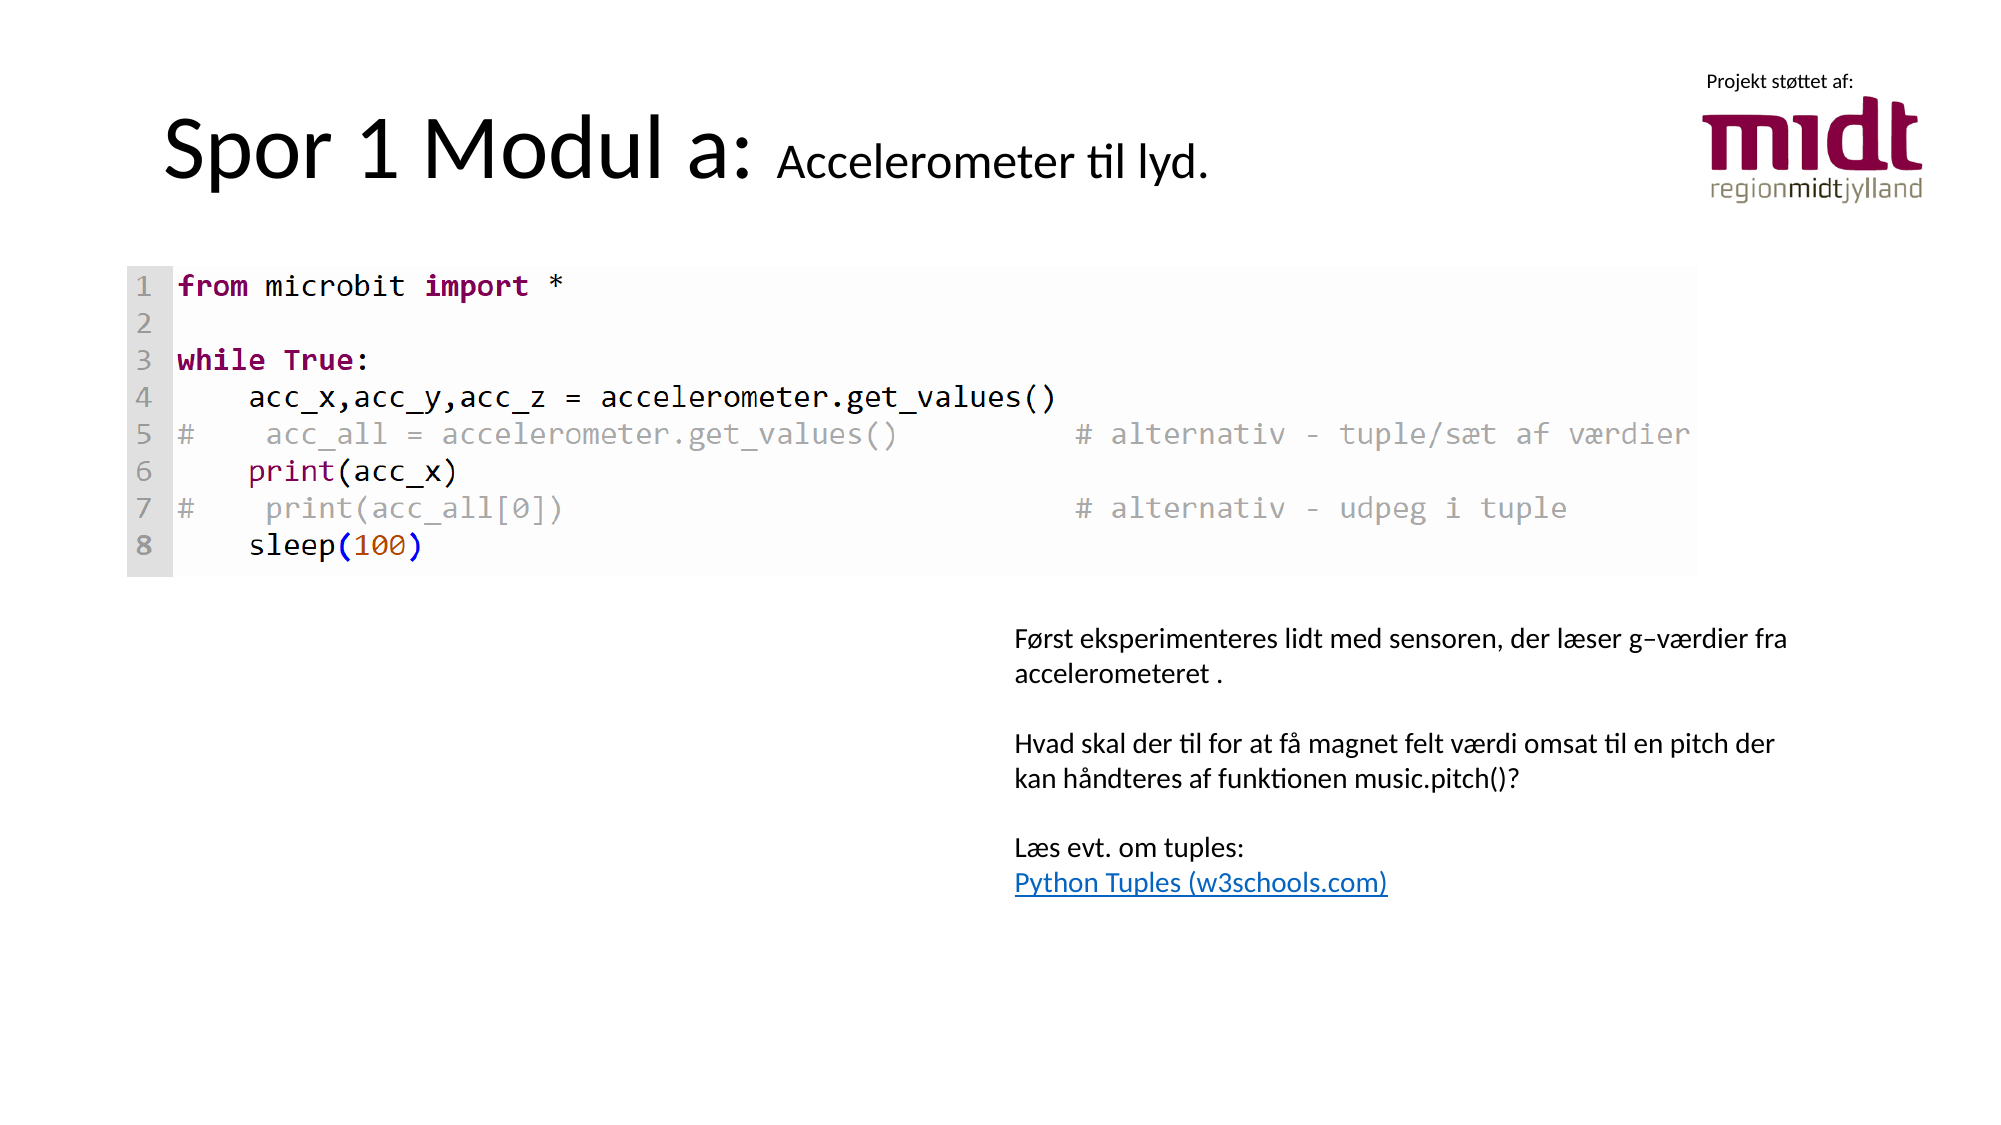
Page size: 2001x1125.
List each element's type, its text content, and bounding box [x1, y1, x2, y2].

picture [127, 266, 1698, 578]
text_box Først eksperimenteres lidt med sensoren, der læser g–værdier fra accelerometeret . Hvad skal der til for at få magnet felt værdi omsat til en pitch der kan håndteres af funktionen music.pitch()? Læs evt. om tuples: Python Tuples (w3schools.com) [999, 611, 1827, 907]
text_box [127, 59, 1923, 207]
